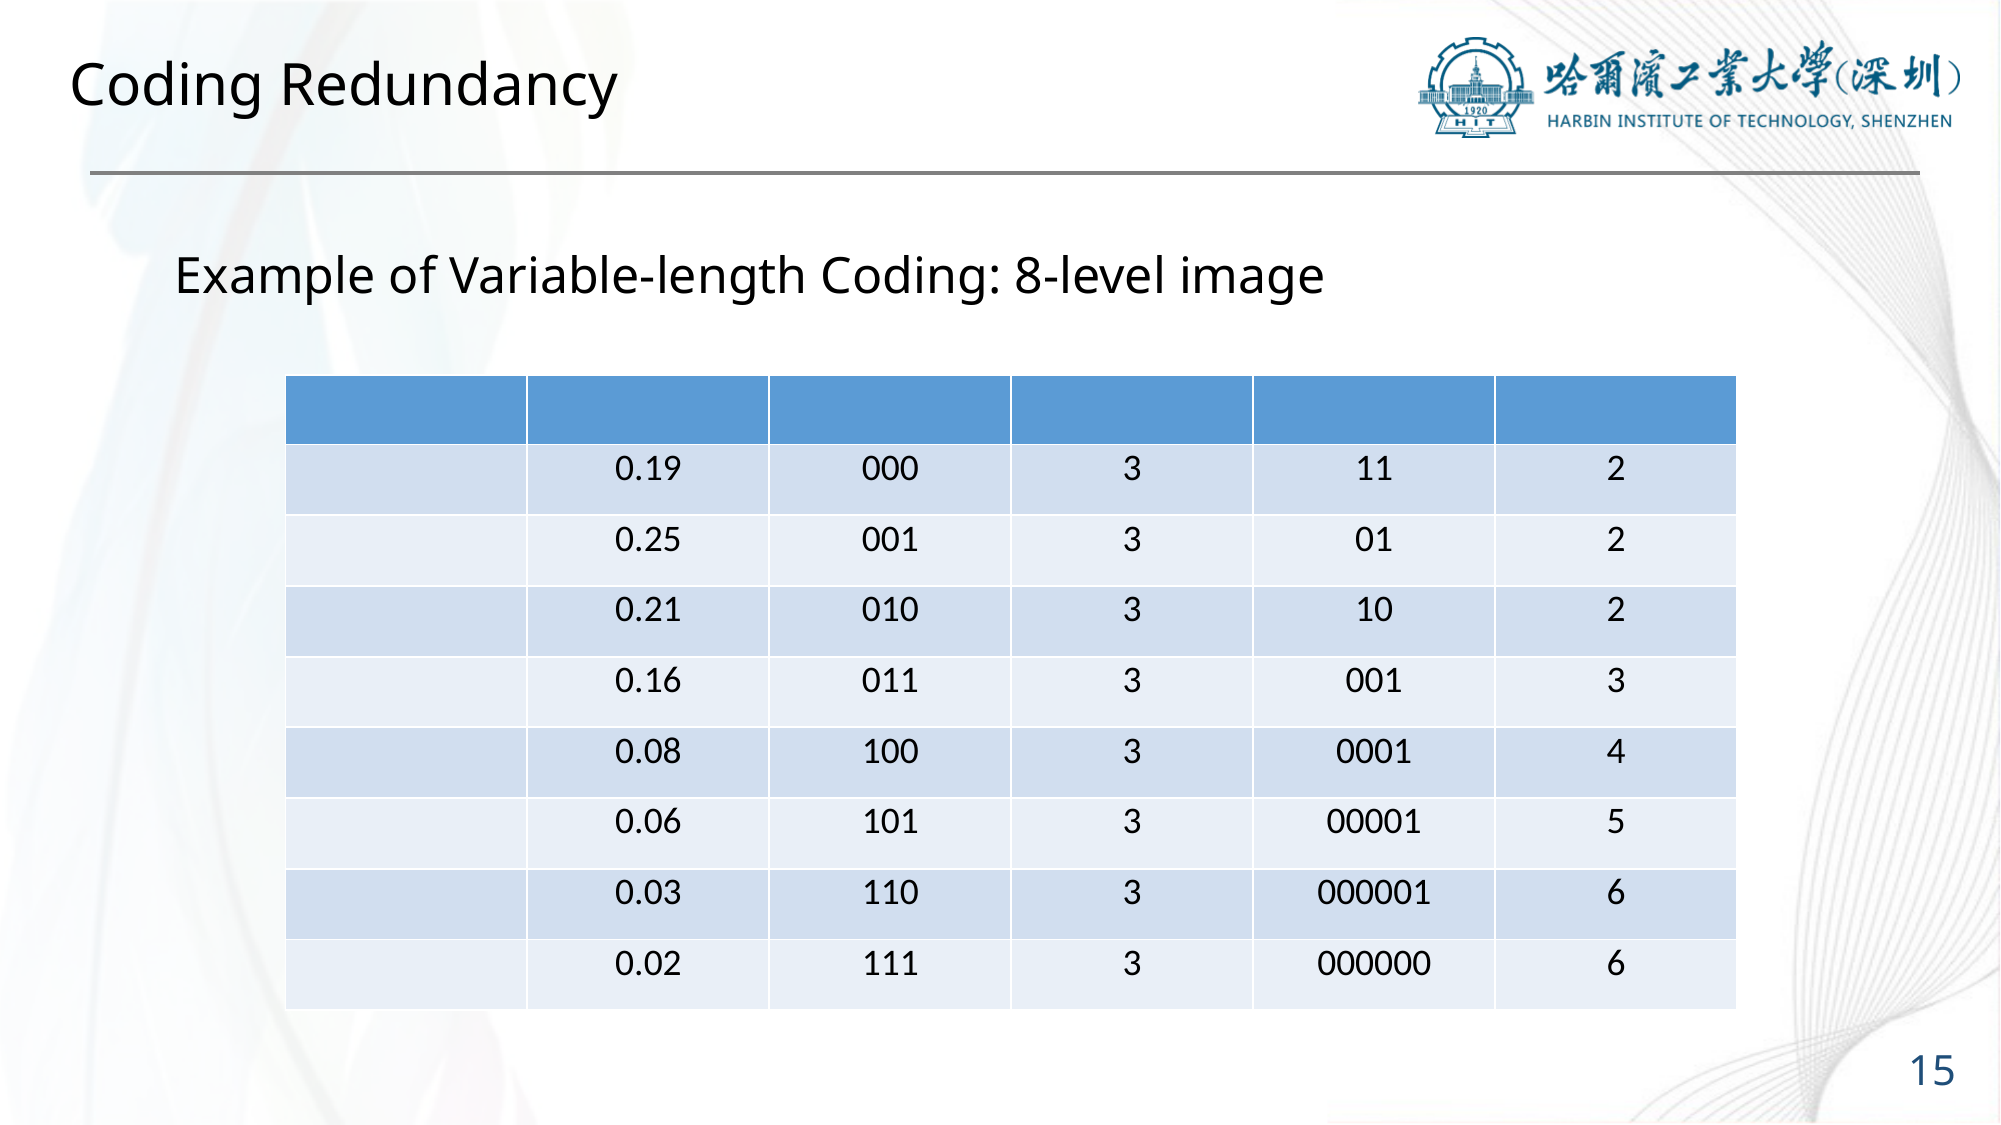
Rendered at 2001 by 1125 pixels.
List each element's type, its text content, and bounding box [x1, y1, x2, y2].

picture [0, 0, 2001, 1125]
title Coding Redundancy [54, 0, 1385, 174]
slide_number 15 [1521, 1042, 1972, 1103]
text_box Example of Variable-length Coding: 8-level image [160, 236, 1342, 311]
